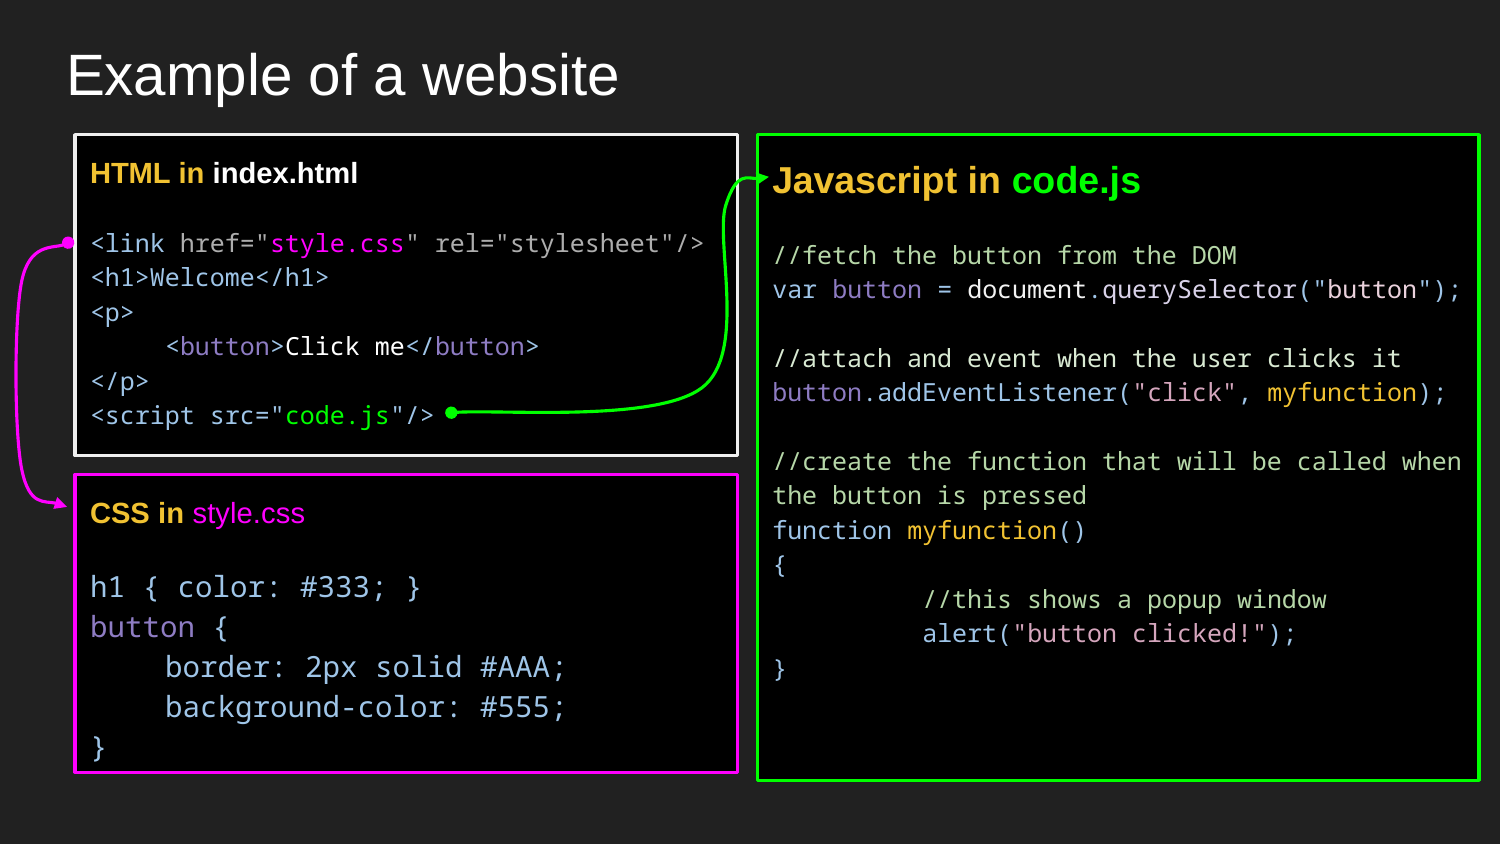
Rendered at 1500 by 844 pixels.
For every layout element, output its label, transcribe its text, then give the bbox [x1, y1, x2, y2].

title Example of a website [51, 21, 1449, 116]
text_box [445, 172, 769, 419]
list CSS in style.css h1 { color: #333; } button { border: 2px solid #AAA; background-color: #555; } [75, 474, 738, 773]
list HTML in index.html <link href="style.css" rel="stylesheet"/> <h1>Welcome</h1> <p> <button>Click me</button> </p> <script src="code.js"/> [75, 134, 738, 456]
text_box [15, 236, 75, 509]
list Javascript in code.js //fetch the button from the DOM var button = document.querySelector("button"); //attach and event when the user clicks it button.addEventListener("click", myfunction); //create the function that will be called when the button is pressed function myfunction() { //this shows a popup window alert("button clicked!"); } [757, 134, 1480, 781]
